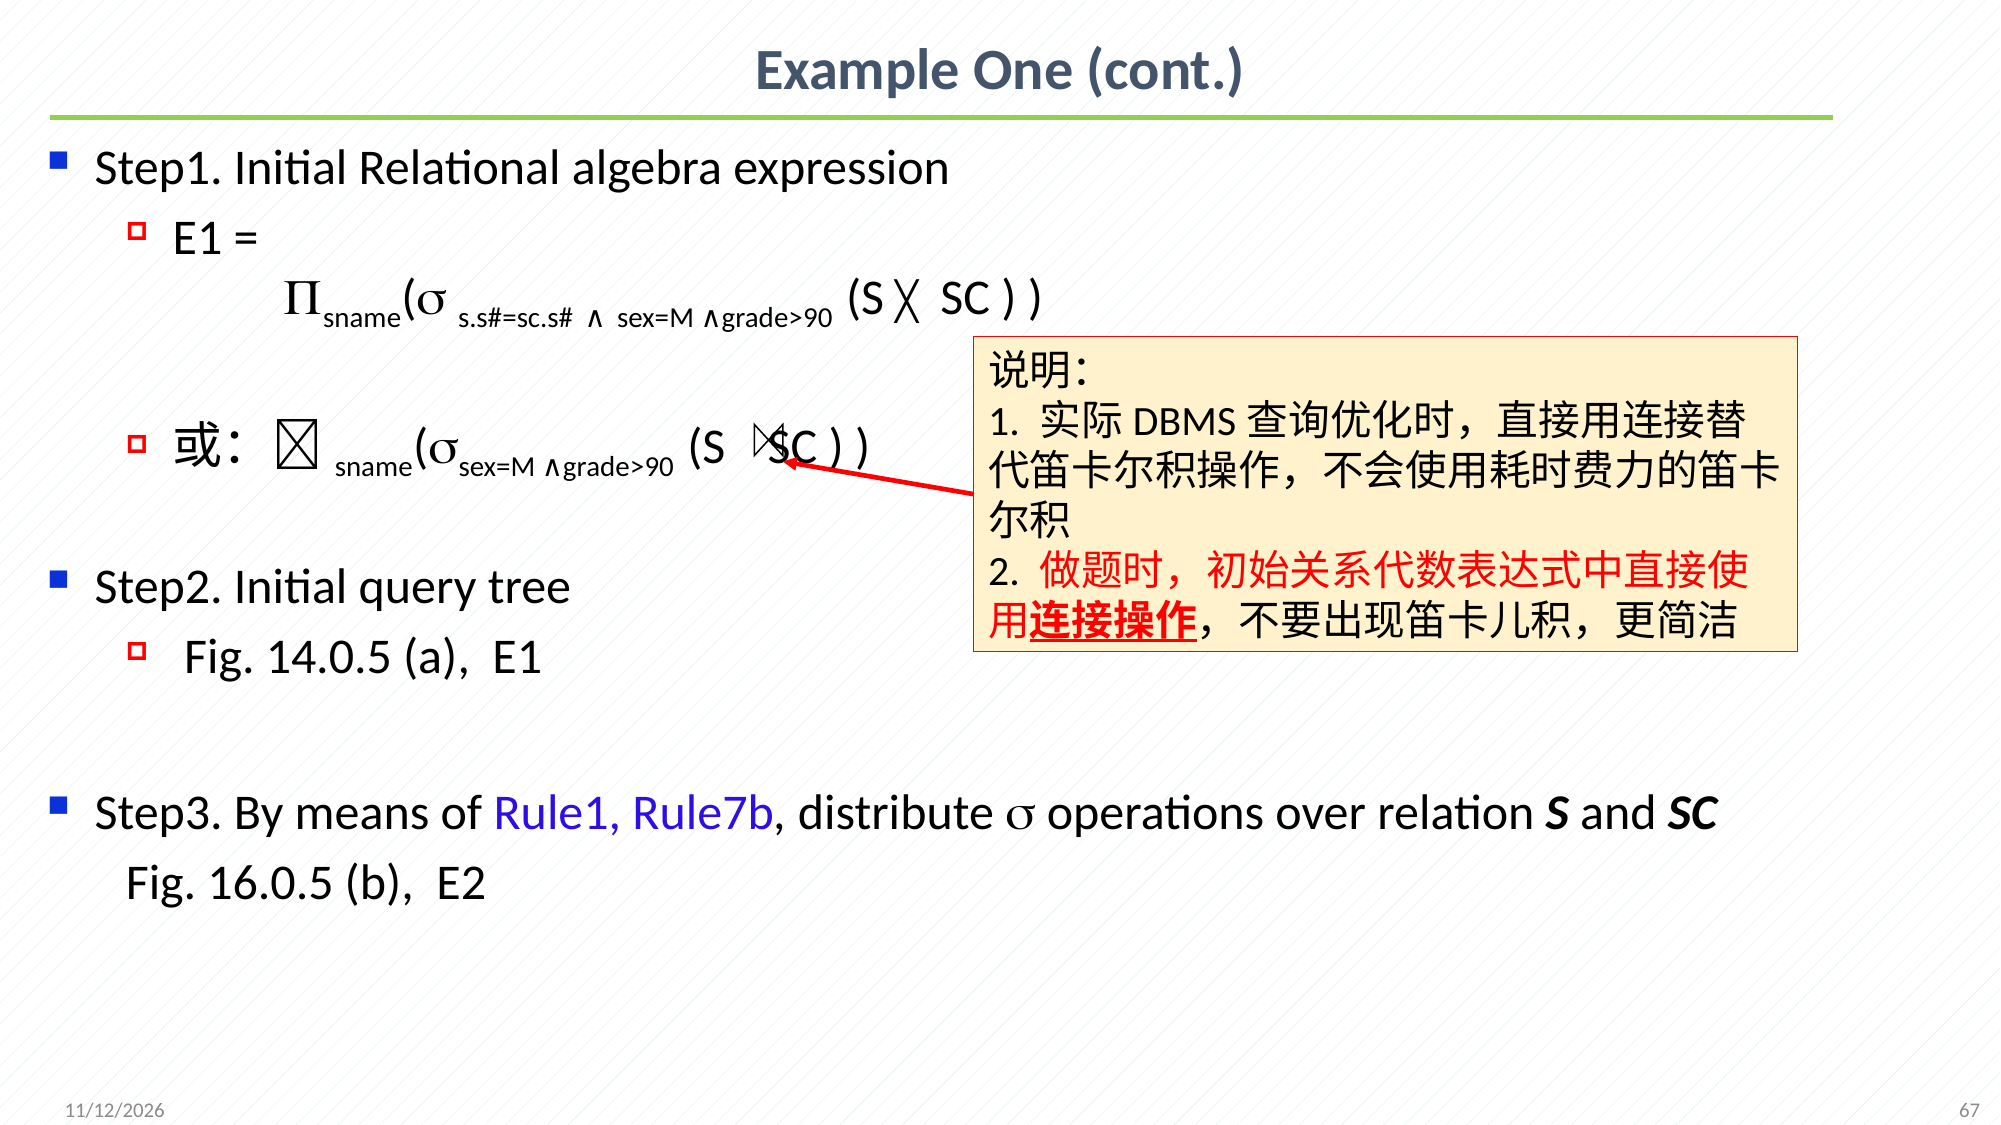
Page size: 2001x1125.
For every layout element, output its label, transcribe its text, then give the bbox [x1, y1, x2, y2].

list Step1. Initial Relational algebra expression E1 = sname( s.s#=sc.s# ∧ sex=M ∧grade>90 (S ╳ SC ) ) 或：sname(sex=M ∧grade>90 (S SC ) ) Step2. Initial query tree Fig. 14.0.5 (a), E1 Step3. By means of Rule1, Rule7b, distribute  operations over relation S and SC Fig. 16.0.5 (b), E2 [32, 126, 1974, 1081]
text_box [754, 424, 783, 456]
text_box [782, 461, 974, 496]
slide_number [49, 1079, 500, 1125]
text_box 说明： 1. 实际DBMS查询优化时，直接用连接替代笛卡尔积操作，不会使用耗时费力的笛卡尔积 2. 做题时，初始关系代数表达式中直接使用连接操作，不要出现笛卡儿积，更简洁 [973, 336, 1798, 652]
title Example One (cont.) [50, 13, 1949, 126]
slide_number 67 [1545, 1079, 1996, 1125]
